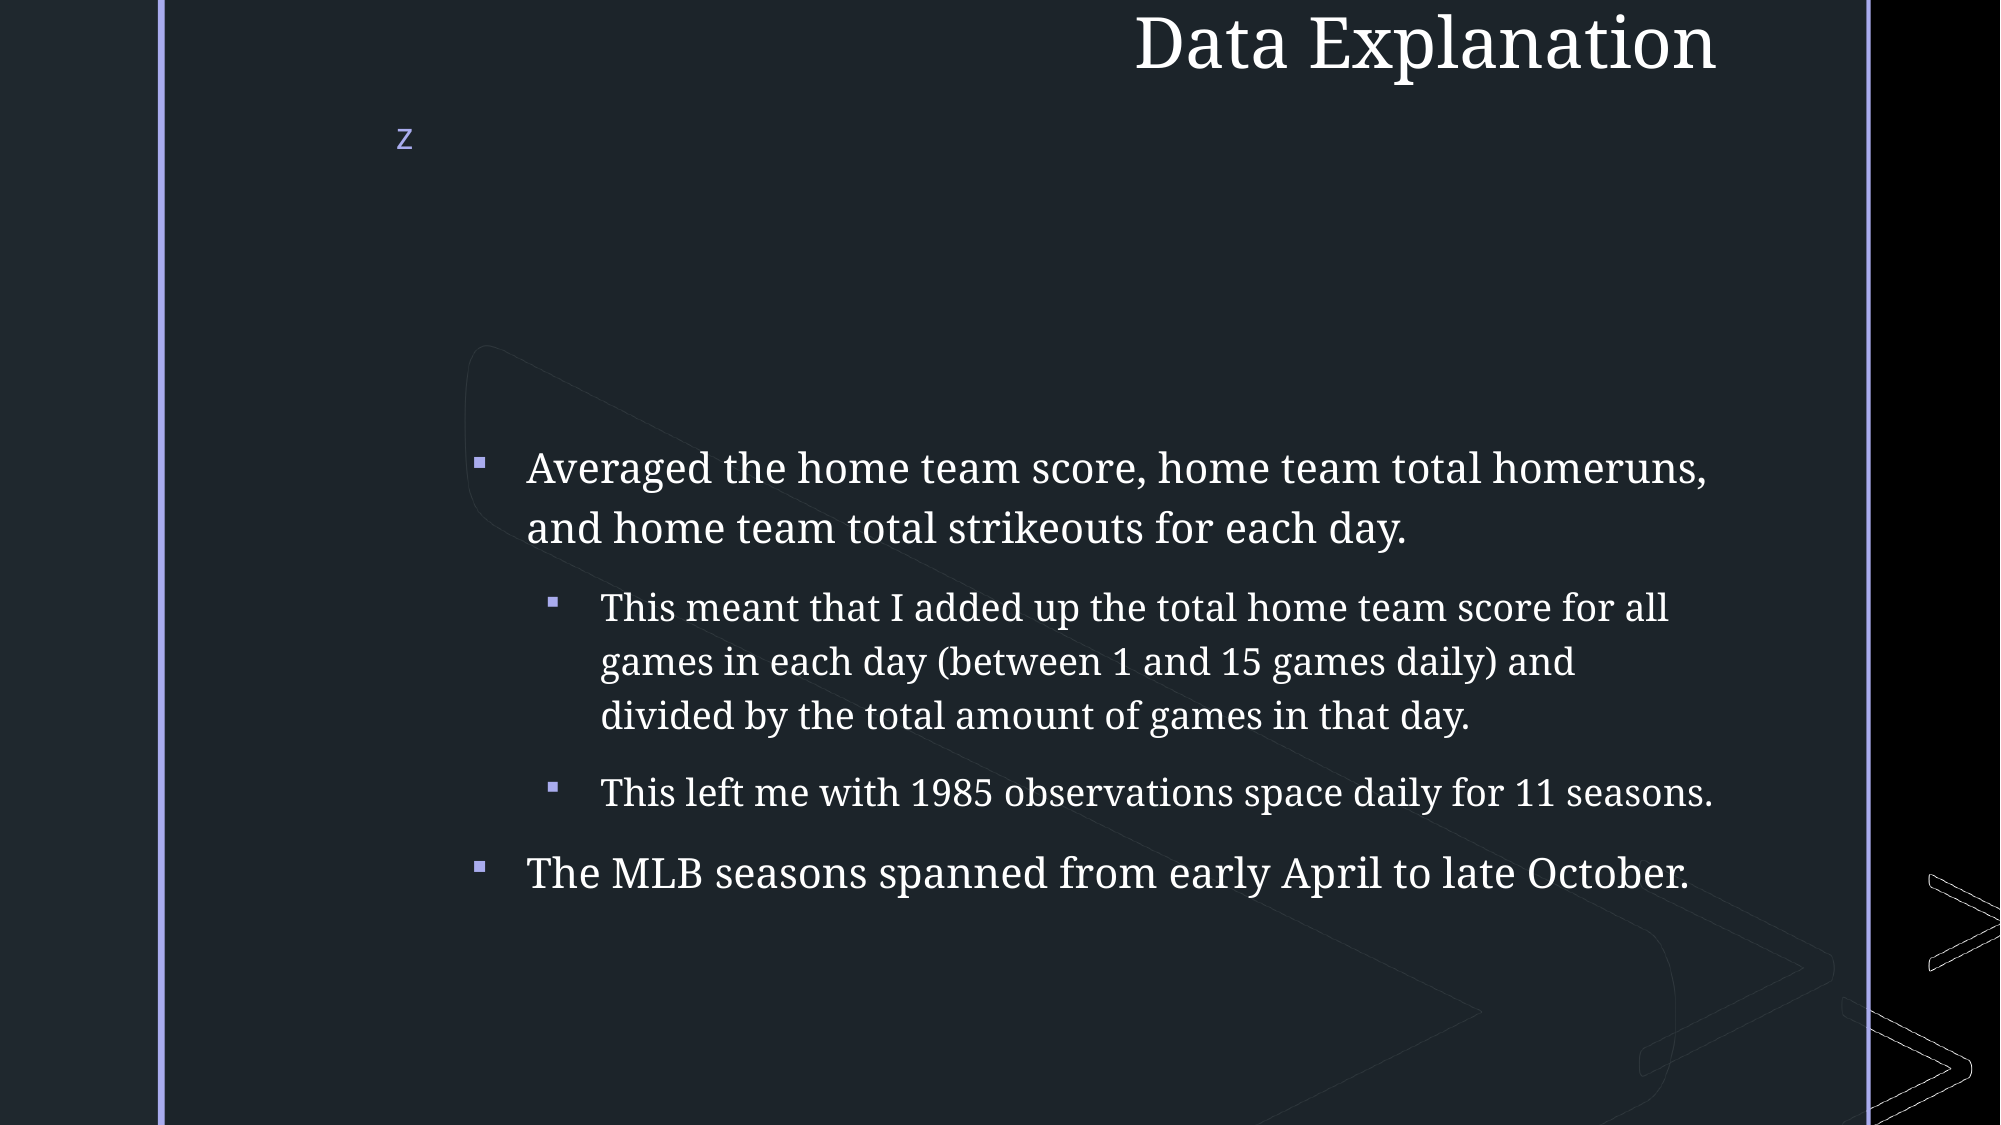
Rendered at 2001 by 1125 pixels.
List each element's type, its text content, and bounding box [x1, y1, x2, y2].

picture [1871, 0, 2000, 1125]
list Averaged the home team score, home team total homeruns, and home team total strikeouts for each day. This meant that I added up the total home team score for all games in each day (between 1 and 15 games daily) and divided by the total amount of games in that day. This left me with 1985 observations space daily for 11 seasons. The MLB seasons spanned from early April to late October. [454, 336, 1734, 993]
title Data Explanation [428, 0, 1734, 177]
